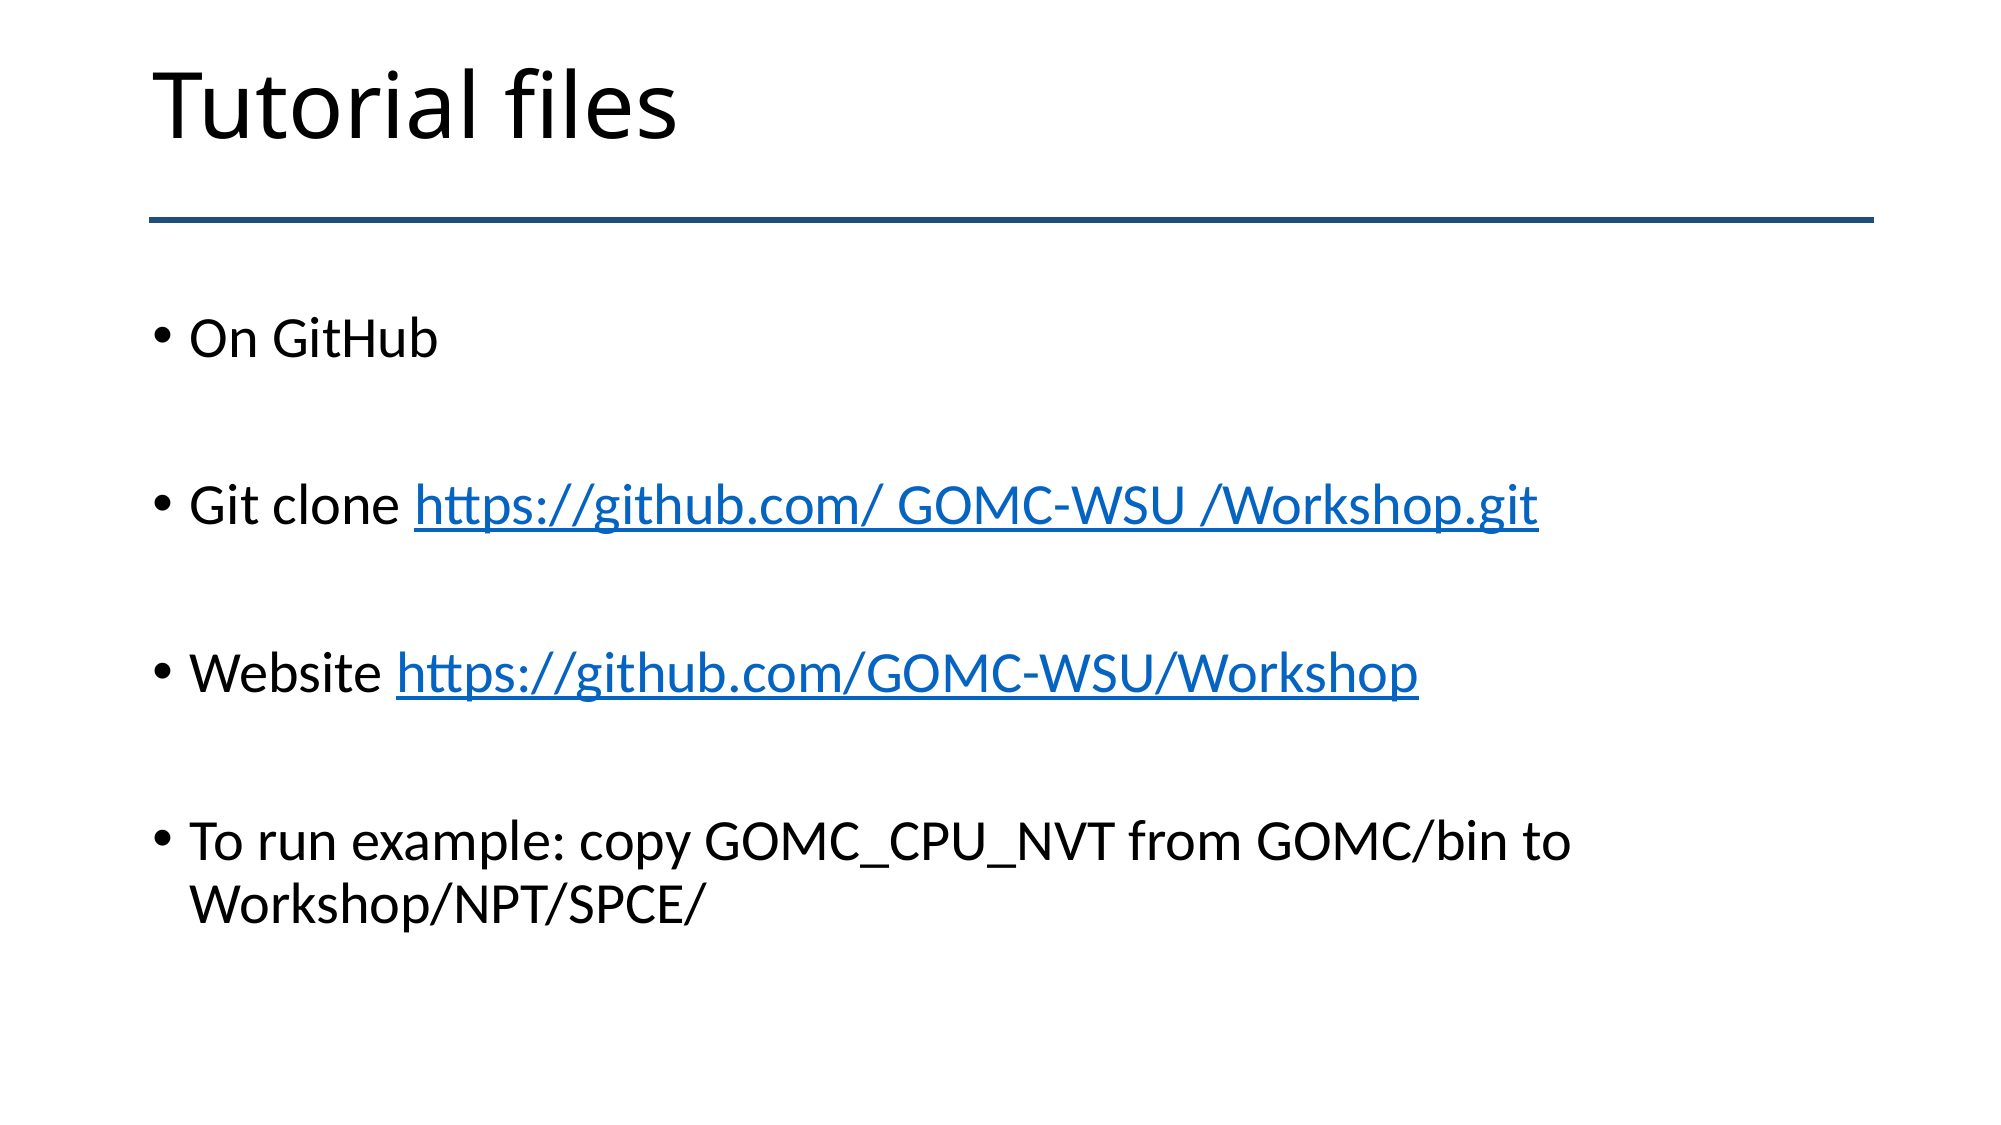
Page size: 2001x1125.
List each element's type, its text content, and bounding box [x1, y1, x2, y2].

list On GitHub Git clone https://github.com/ GOMC-WSU /Workshop.git Website https://github.com/GOMC-WSU/Workshop To run example: copy GOMC_CPU_NVT from GOMC/bin to Workshop/NPT/SPCE/ [137, 299, 1863, 1014]
title Tutorial files [137, 0, 1863, 218]
